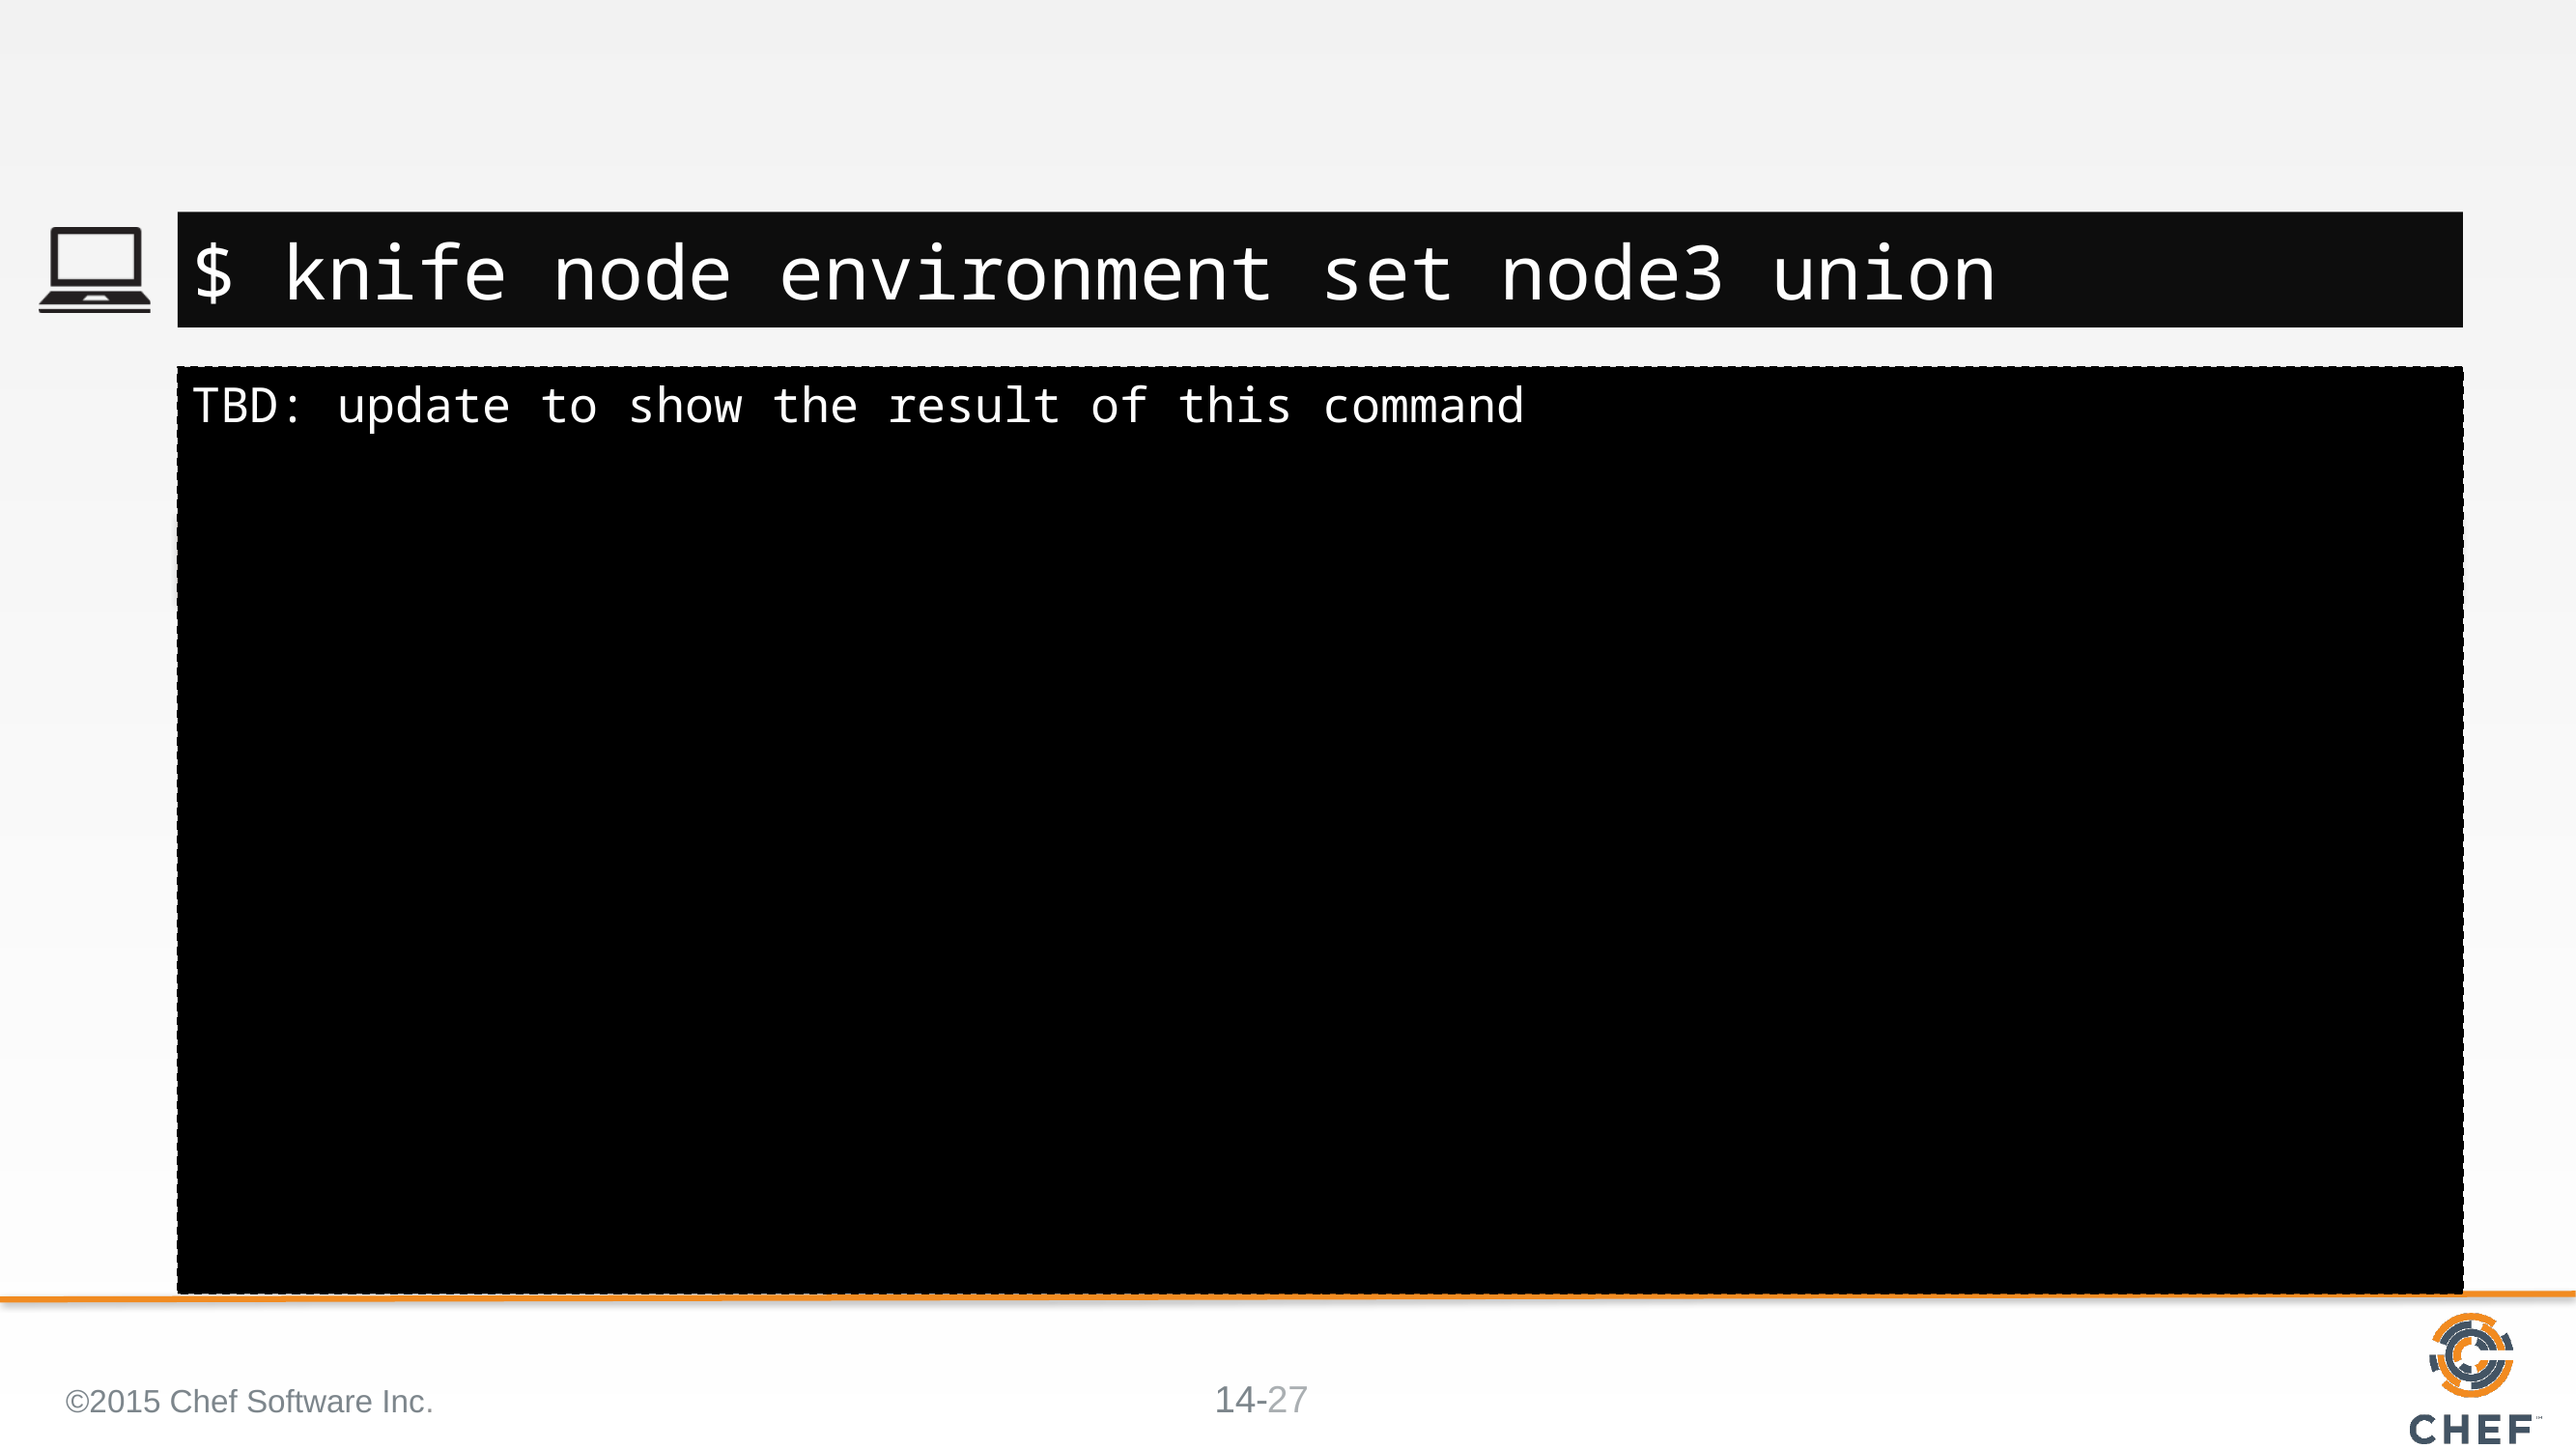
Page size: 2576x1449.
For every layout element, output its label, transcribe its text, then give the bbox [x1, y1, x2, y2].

list TBD: update to show the result of this command [177, 366, 2464, 1294]
picture [2399, 1297, 2550, 1449]
slide_number 27 [998, 1359, 1578, 1437]
footer ©2015 Chef Software Inc. [51, 1359, 952, 1440]
list $ knife node environment set node3 union [177, 212, 2463, 327]
